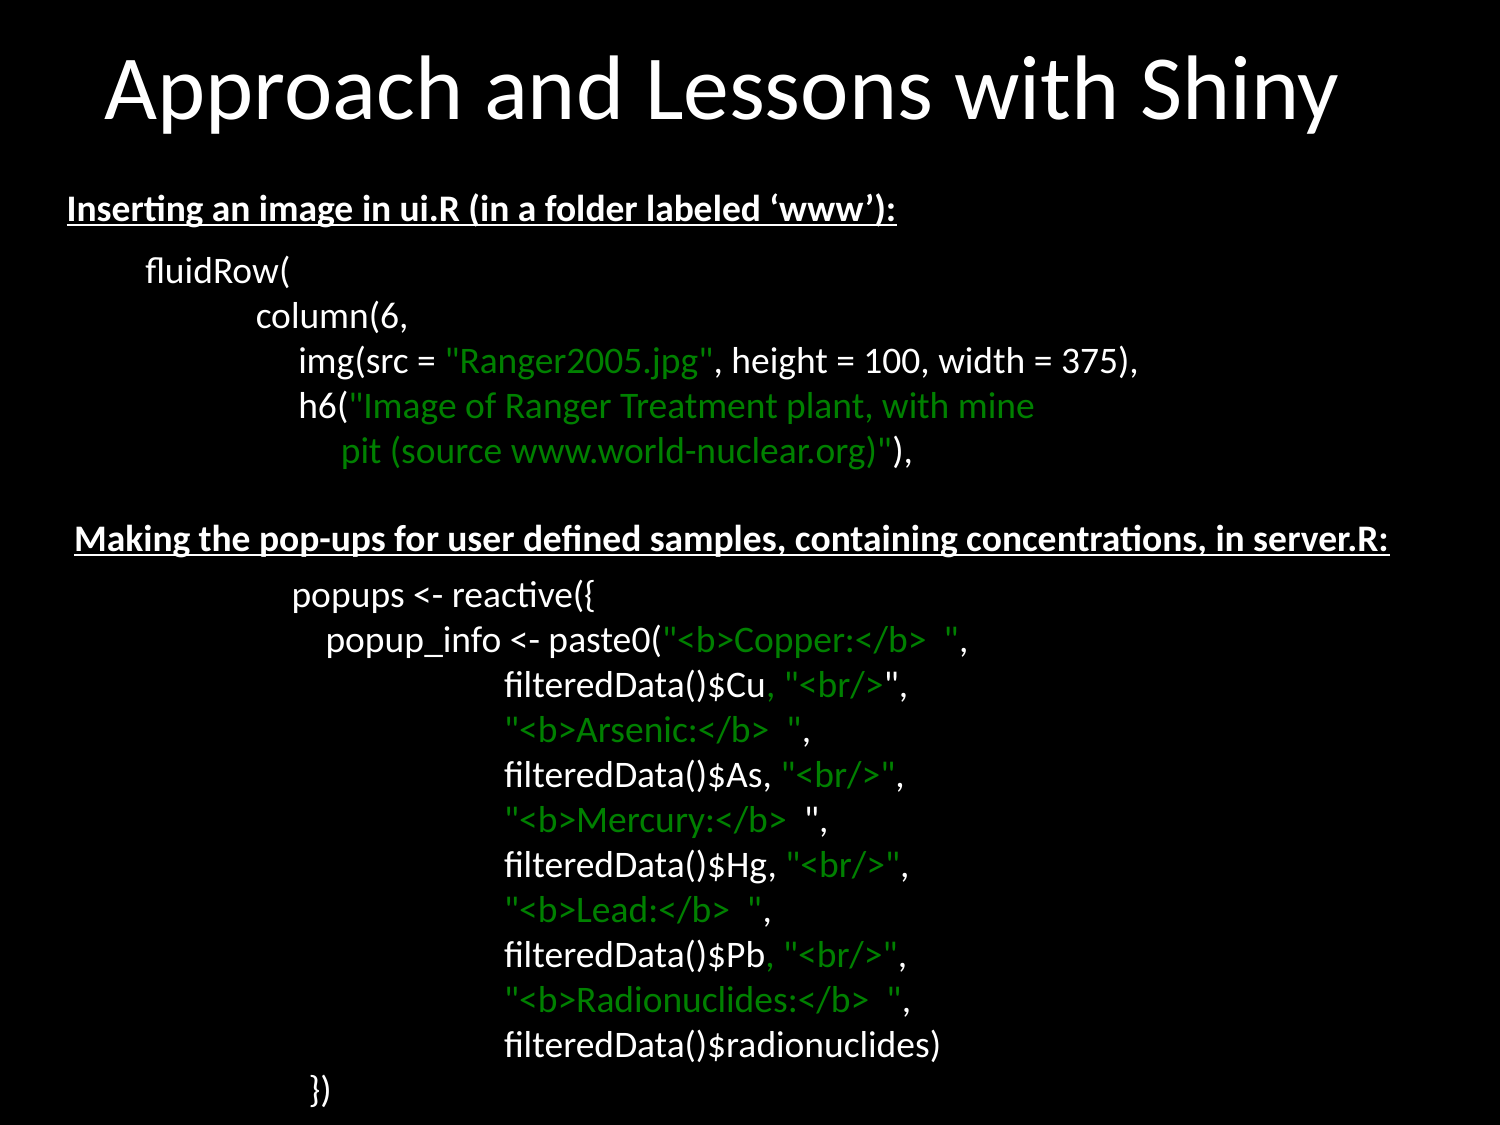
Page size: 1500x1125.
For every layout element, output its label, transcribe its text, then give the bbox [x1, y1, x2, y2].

text_box popups <- reactive({ popup_info <- paste0("<b>Copper:</b> ", filteredData()$Cu, "<br/>", "<b>Arsenic:</b> ", filteredData()$As, "<br/>", "<b>Mercury:</b> ", filteredData()$Hg, "<br/>", "<b>Lead:</b> ", filteredData()$Pb, "<br/>", "<b>Radionuclides:</b> ", filteredData()$radionuclides) }) [276, 562, 992, 1118]
text_box Inserting an image in ui.R (in a folder labeled ‘www’): [51, 176, 913, 236]
title Approach and Lessons with Shiny [47, 0, 1398, 177]
text_box Making the pop-ups for user defined samples, containing concentrations, in server.R: [59, 506, 1406, 566]
text_box fluidRow( column(6, img(src = "Ranger2005.jpg", height = 100, width = 375), h6("Image of Ranger Treatment plant, with mine pit (source www.world-nuclear.org)"), [130, 239, 1154, 479]
